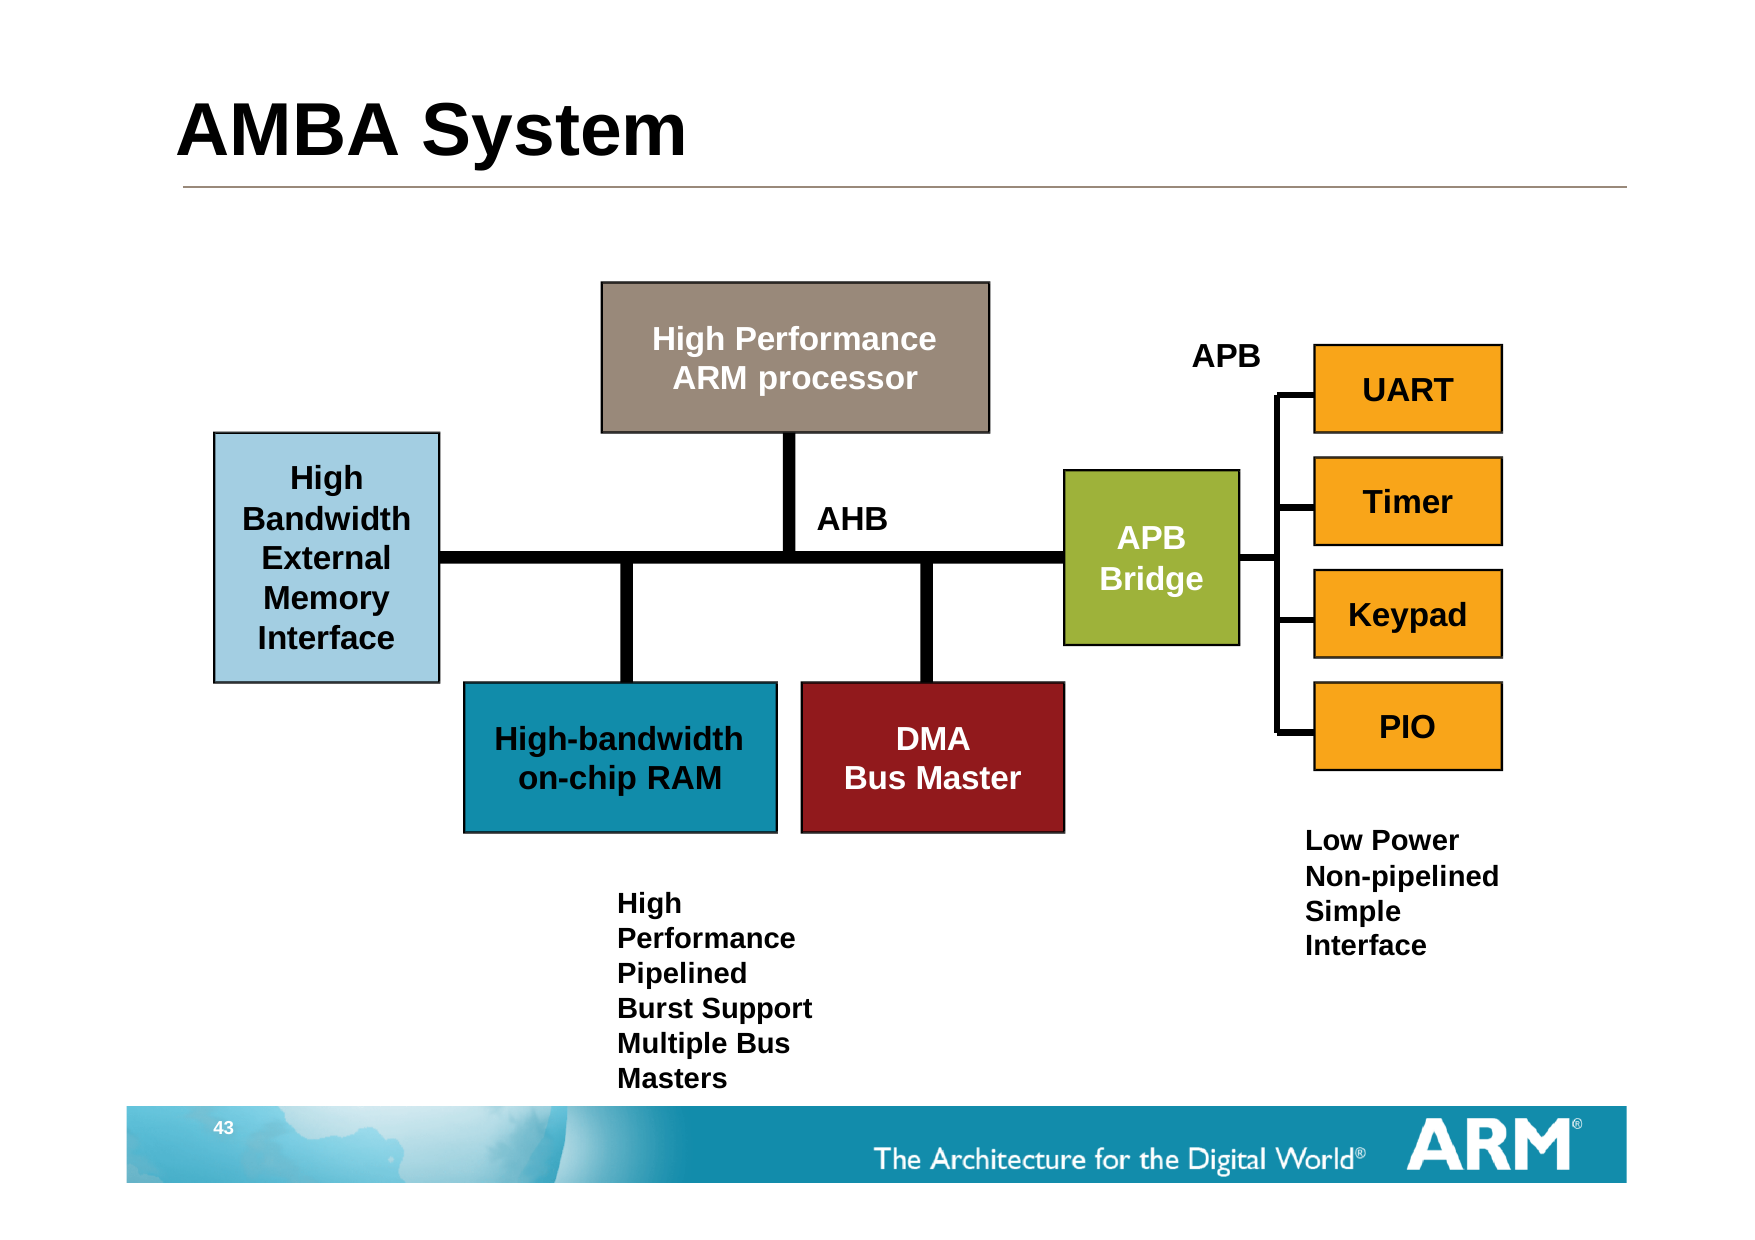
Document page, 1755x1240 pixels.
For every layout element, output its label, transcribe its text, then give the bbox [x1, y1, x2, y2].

text_box High Bandwidth External Memory Interface [239, 456, 414, 659]
text_box APB [1189, 334, 1264, 376]
text_box High Performance ARM processor [650, 316, 941, 399]
text_box [1316, 572, 1500, 656]
text_box [603, 284, 988, 431]
text_box [600, 281, 991, 434]
text_box [216, 434, 438, 681]
text_box [920, 557, 933, 683]
text_box [620, 557, 633, 683]
text_box Low Power [1302, 821, 1462, 856]
slide_number 43 [198, 1115, 287, 1176]
text_box Keypad [1346, 592, 1470, 635]
text_box [1316, 684, 1500, 768]
text_box APB Bridge [1096, 516, 1207, 599]
picture [126, 1106, 1627, 1183]
text_box [1313, 568, 1504, 659]
text_box [463, 681, 778, 834]
text_box UART [1360, 367, 1456, 410]
text_box [1316, 347, 1500, 431]
text_box PIO [1377, 705, 1439, 748]
text_box [803, 684, 1063, 831]
text_box Timer [1360, 480, 1455, 523]
text_box [1066, 472, 1238, 643]
text_box [1313, 681, 1504, 772]
text_box [800, 681, 1066, 834]
text_box [1313, 456, 1504, 547]
text_box High Performance Pipelined Burst Support Multiple Bus Masters [615, 884, 911, 1027]
title AMBA System [173, 80, 1581, 172]
text_box [439, 551, 1065, 564]
text_box [782, 432, 796, 558]
text_box [1063, 469, 1241, 647]
text_box High-bandwidth on-chip RAM [492, 716, 748, 799]
text_box Non-pipelined Simple Interface [1302, 856, 1533, 929]
text_box [1316, 459, 1500, 543]
text_box DMA Bus Master [841, 716, 1025, 799]
text_box [213, 431, 441, 684]
text_box [1313, 343, 1504, 434]
text_box [466, 684, 775, 831]
text_box AHB [814, 496, 890, 539]
